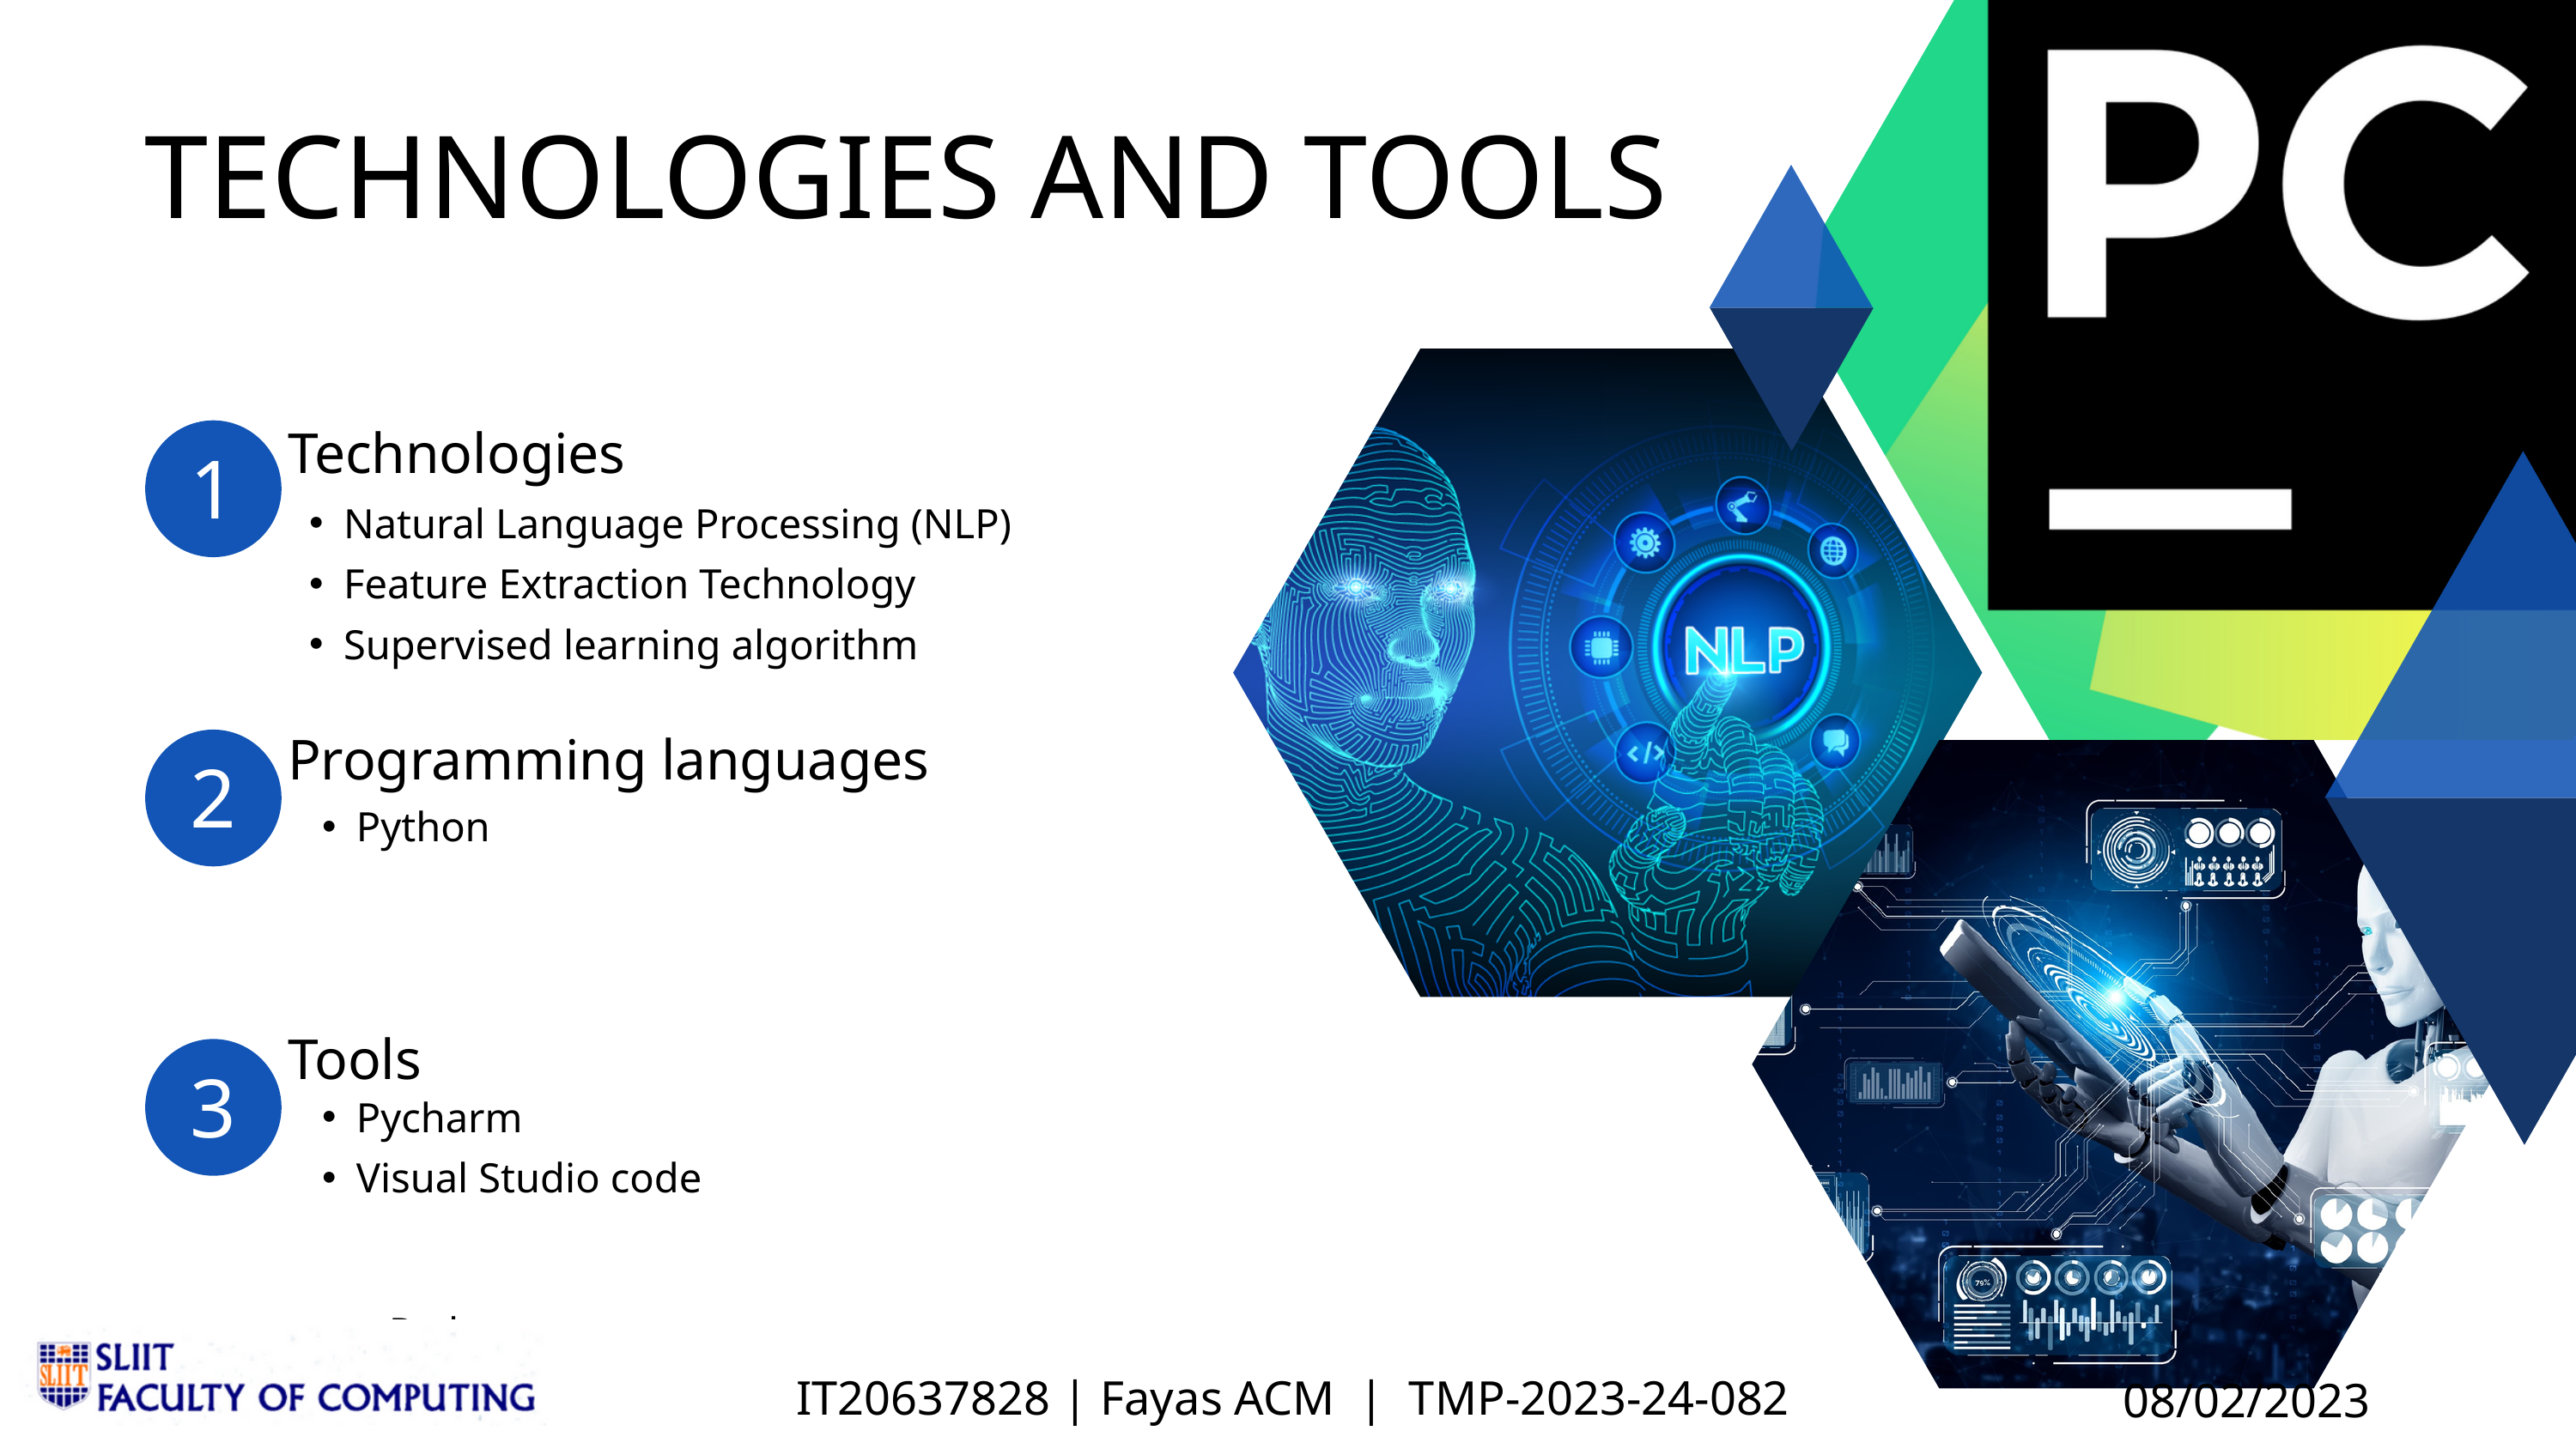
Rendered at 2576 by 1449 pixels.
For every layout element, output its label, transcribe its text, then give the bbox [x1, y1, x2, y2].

text_box Pycharm Visual Studio code [288, 1080, 1080, 1202]
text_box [1709, 164, 1874, 306]
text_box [1232, 348, 1983, 997]
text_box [2324, 451, 2576, 797]
text_box Natural Language Processing (NLP) Feature Extraction Technology Supervised learning algorithm​ [275, 486, 1067, 668]
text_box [1710, 307, 1874, 452]
text_box Python [389, 1307, 1182, 1356]
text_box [144, 729, 283, 867]
text_box Programming languages [288, 713, 1153, 869]
text_box [18, 1319, 557, 1426]
text_box TECHNOLOGIES AND TOOLS [144, 105, 1753, 241]
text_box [144, 1039, 283, 1176]
text_box Tools [288, 1013, 814, 1080]
text_box Technologies [288, 407, 814, 484]
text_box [144, 420, 283, 558]
text_box 08/02/2023 [2100, 1397, 2393, 1428]
text_box IT20637828 | Fayas ACM | TMP-2023-24-082 [687, 1359, 1899, 1425]
text_box Python [288, 802, 1080, 851]
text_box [1752, 739, 2501, 1389]
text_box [2325, 797, 2576, 1145]
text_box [1788, 0, 2576, 738]
